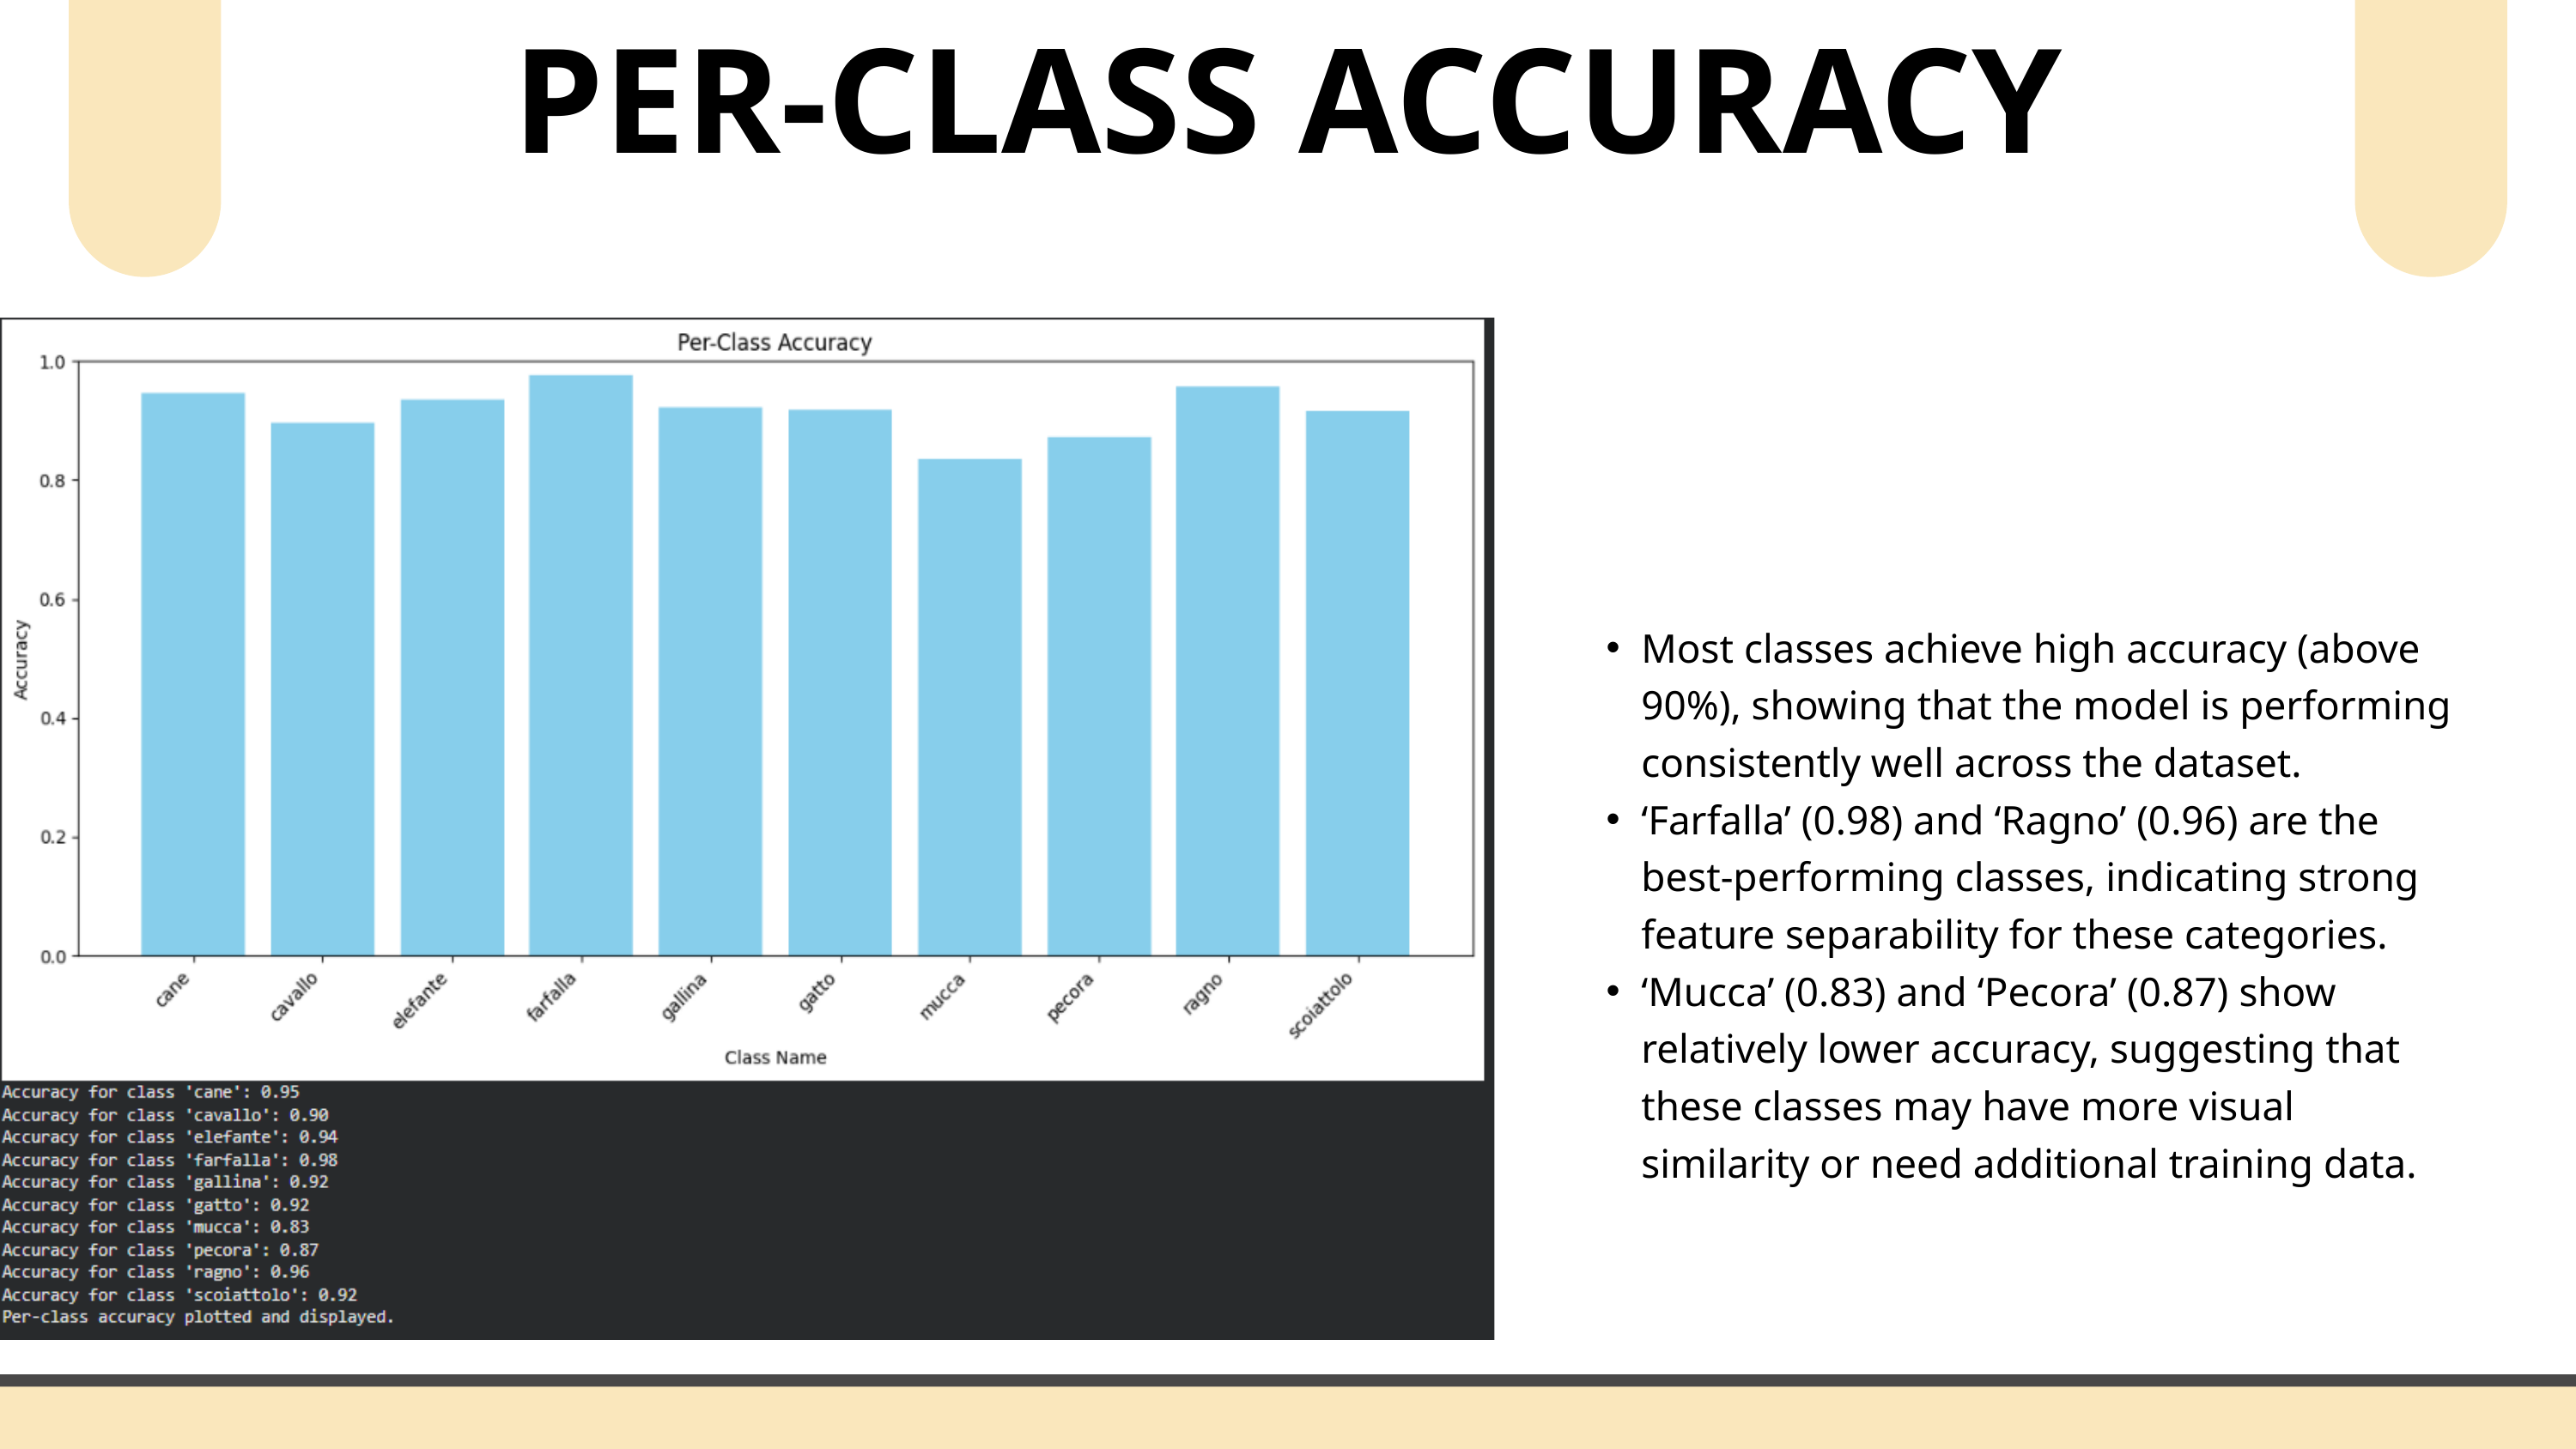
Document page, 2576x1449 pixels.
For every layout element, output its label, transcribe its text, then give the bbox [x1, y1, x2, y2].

text_box [69, 0, 222, 277]
text_box Most classes achieve high accuracy (above 90%), showing that the model is performing consistently well across the dataset. ‘Farfalla’ (0.98) and ‘Ragno’ (0.96) are the best-performing classes, indicating strong feature separability for these categories. ‘Mucca’ (0.83) and ‘Pecora’ (0.87) show relatively lower accuracy, suggesting that these classes may have more visual similarity or need additional training data. [1571, 613, 2472, 1186]
text_box [0, 1380, 2576, 1449]
text_box PER-CLASS ACCURACY [417, 0, 2159, 183]
text_box [0, 318, 1495, 1340]
text_box [2354, 0, 2507, 277]
